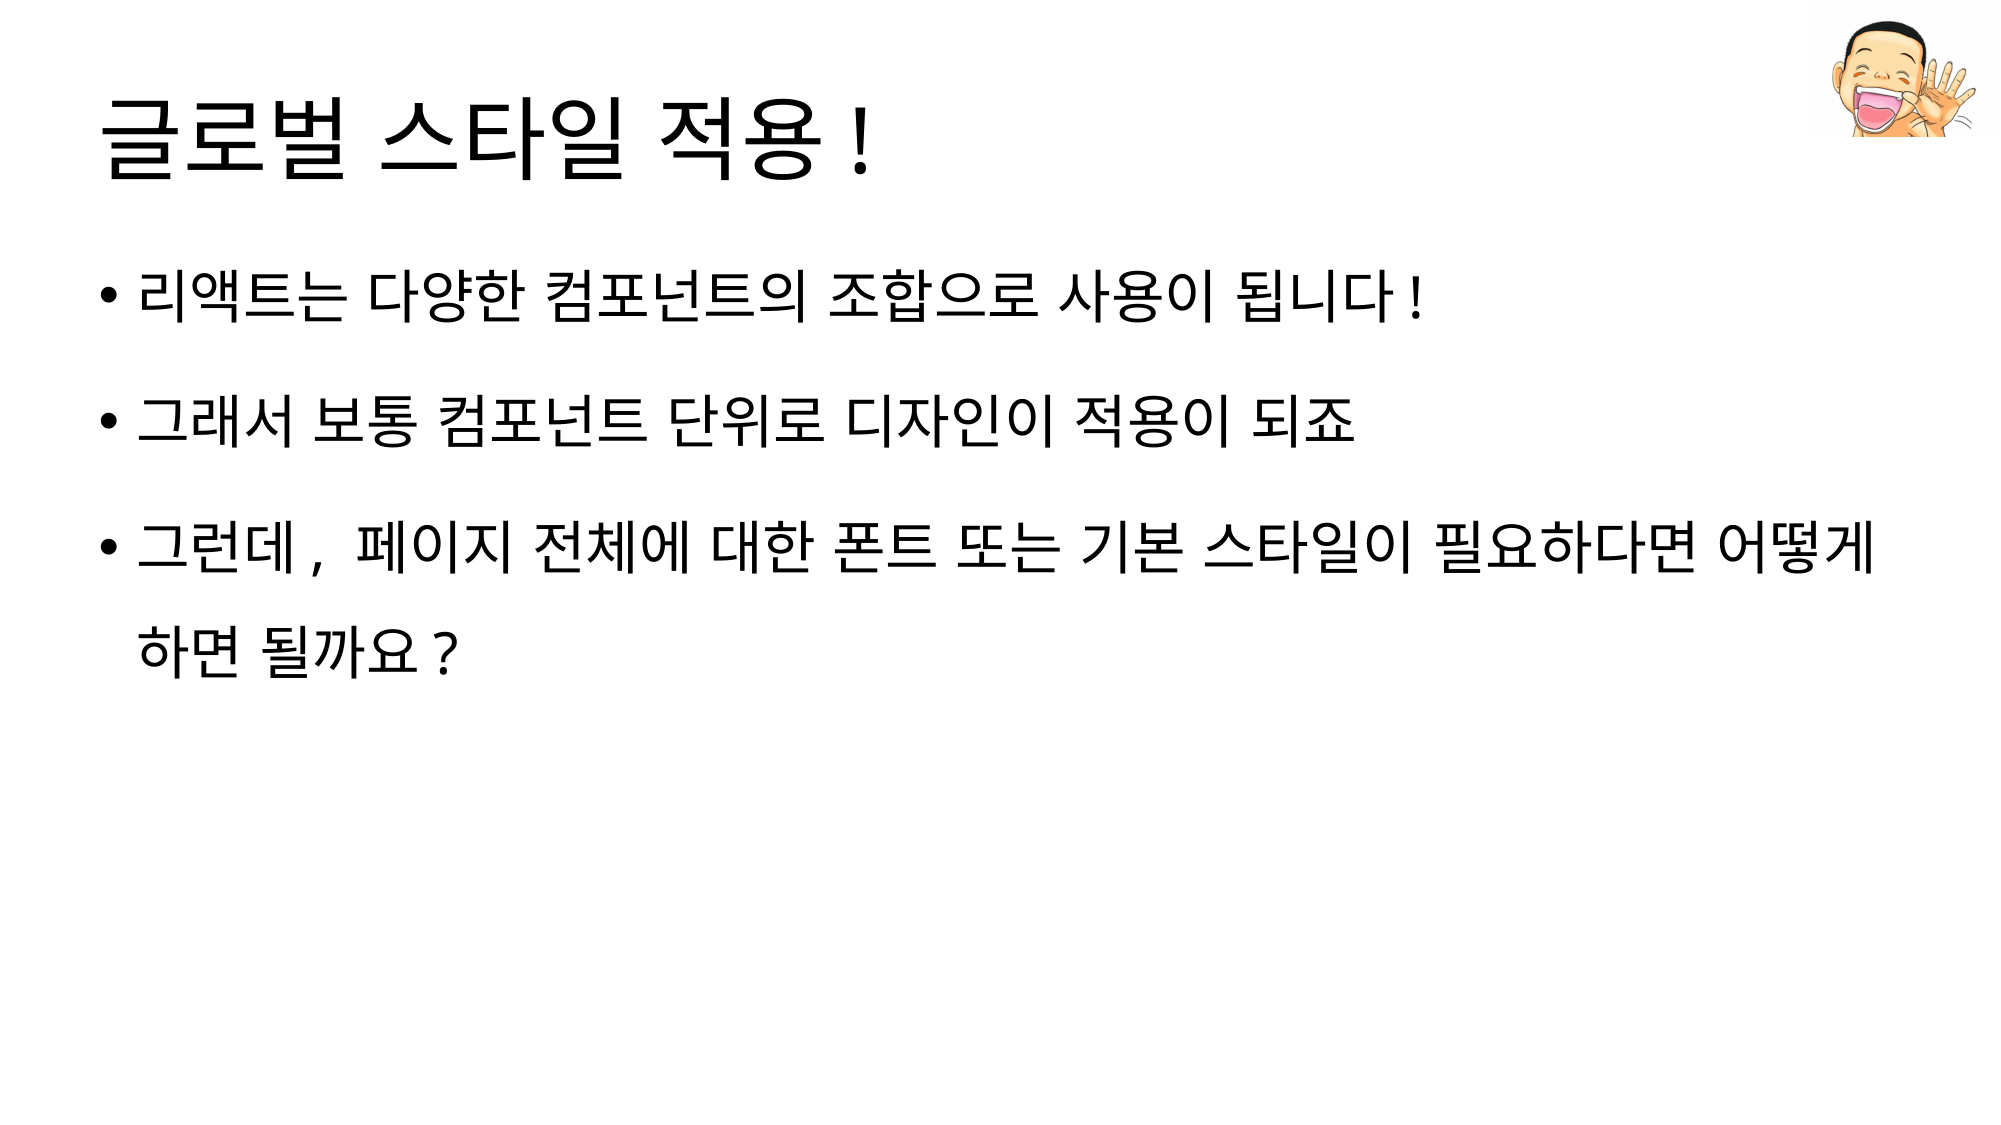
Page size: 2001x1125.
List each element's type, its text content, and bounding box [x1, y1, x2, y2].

list 리액트는 다양한 컴포넌트의 조합으로 사용이 됩니다! 그래서 보통 컴포넌트 단위로 디자인이 적용이 되죠 그런데, 페이지 전체에 대한 폰트 또는 기본 스타일이 필요하다면 어떻게 하면 될까요? [83, 217, 1931, 1125]
title 글로벌 스타일 적용! [83, 0, 1931, 217]
picture [1931, 0, 2000, 137]
